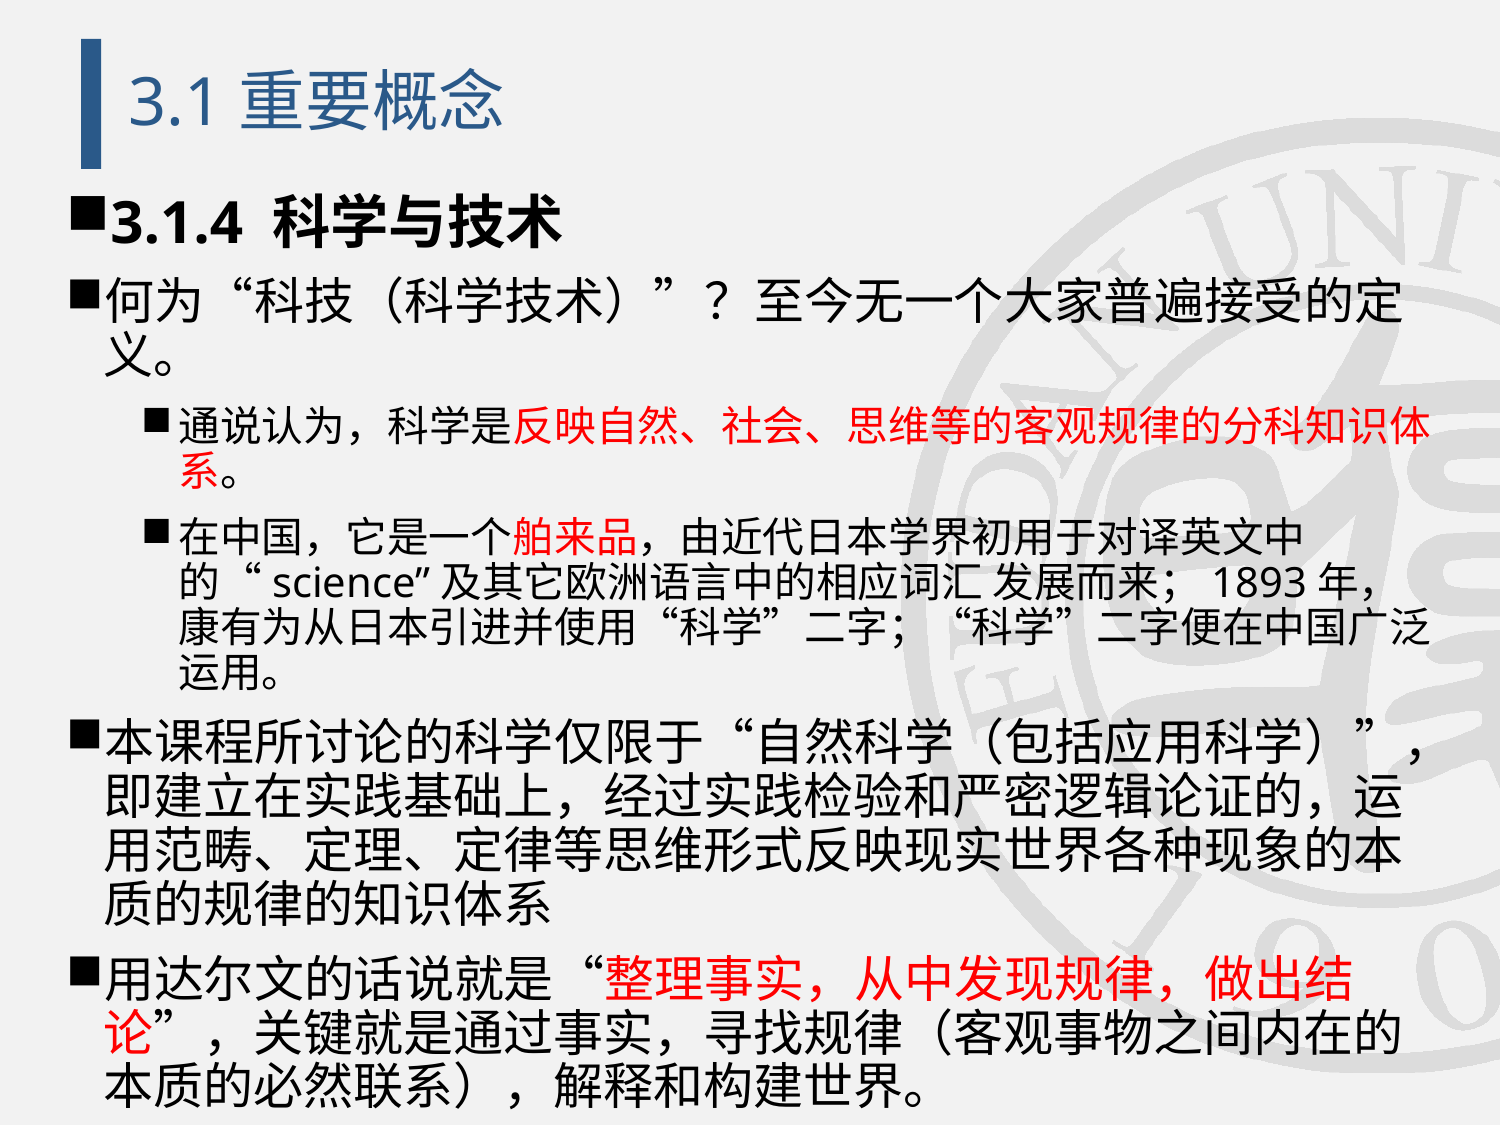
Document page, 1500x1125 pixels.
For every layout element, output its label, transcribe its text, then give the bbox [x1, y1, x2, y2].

title 3.1重要概念 [113, 49, 1387, 159]
text_box 3.1.4 科学与技术 何为“科技（科学技术）”？至今无一个大家普遍接受的定义。 通说认为，科学是反映自然、社会、思维等的客观规律的分科知识体系。 在中国，它是一个舶来品，由近代日本学界初用于对译英文中的“science”及其它欧洲语言中的相应词汇 发展而来；1893年，康有为从日本引进并使用“科学”二字；“科学”二字便在中国广泛运用。 本课程所讨论的科学仅限于“自然科学（包括应用科学）”，即建立在实践基础上，经过实践检验和严密逻辑论证的，运用范畴、定理、定律等思维形式反映现实世界各种现象的本质的规律的知识体系 用达尔文的话说就是“整理事实，从中发现规律，做出结论”，关键就是通过事实，寻找规律（客观事物之间内在的本质的必然联系），解释和构建世界。 [51, 185, 1449, 1124]
